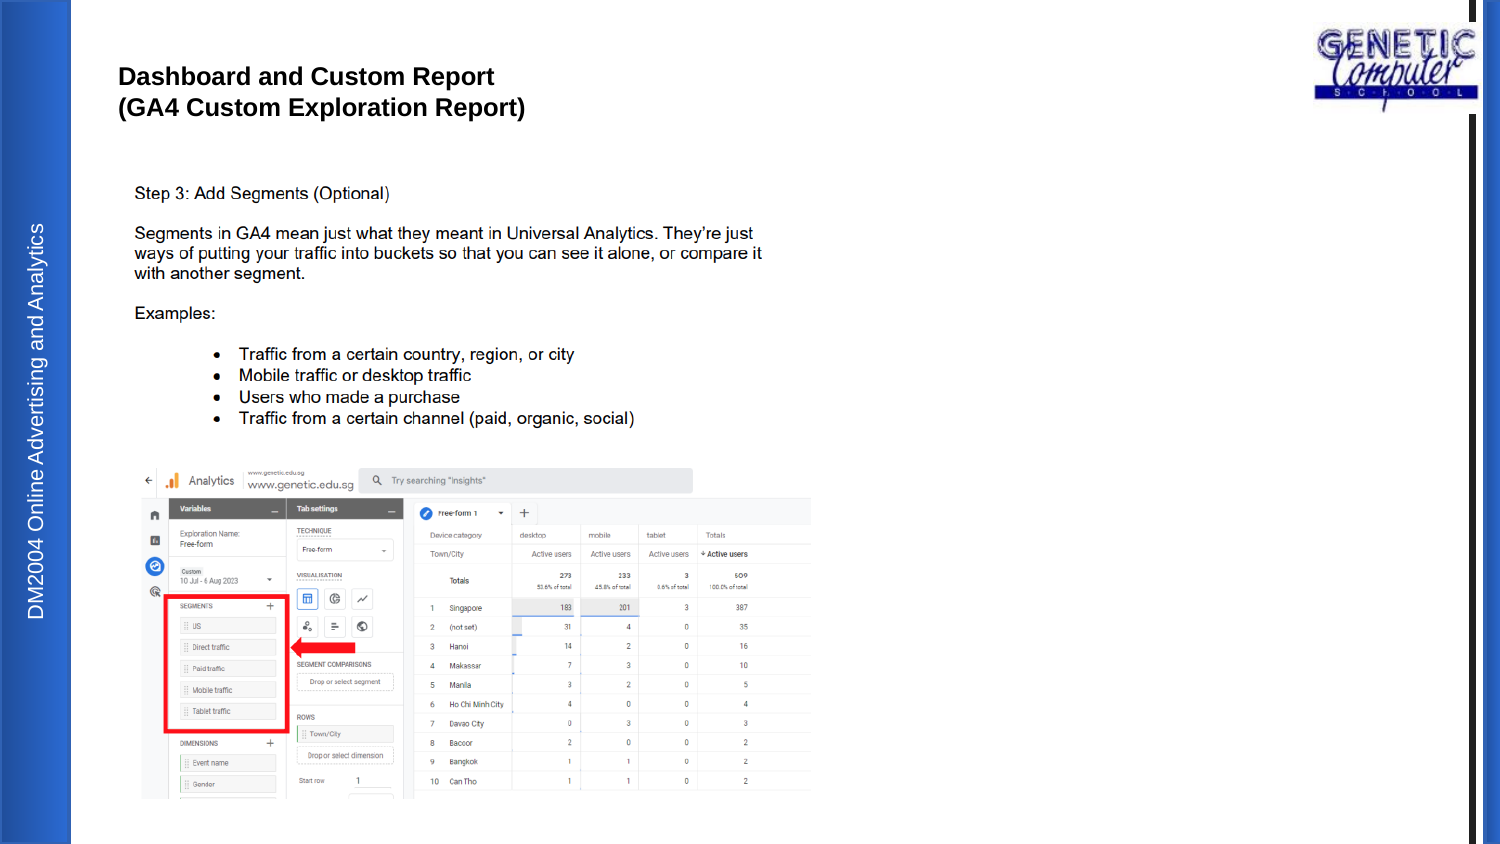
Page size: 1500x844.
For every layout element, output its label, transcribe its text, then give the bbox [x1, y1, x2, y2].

title Dashboard and Custom Report (GA4 Custom Exploration Report) [103, 44, 1397, 137]
picture [102, 172, 827, 799]
picture [1313, 22, 1482, 114]
